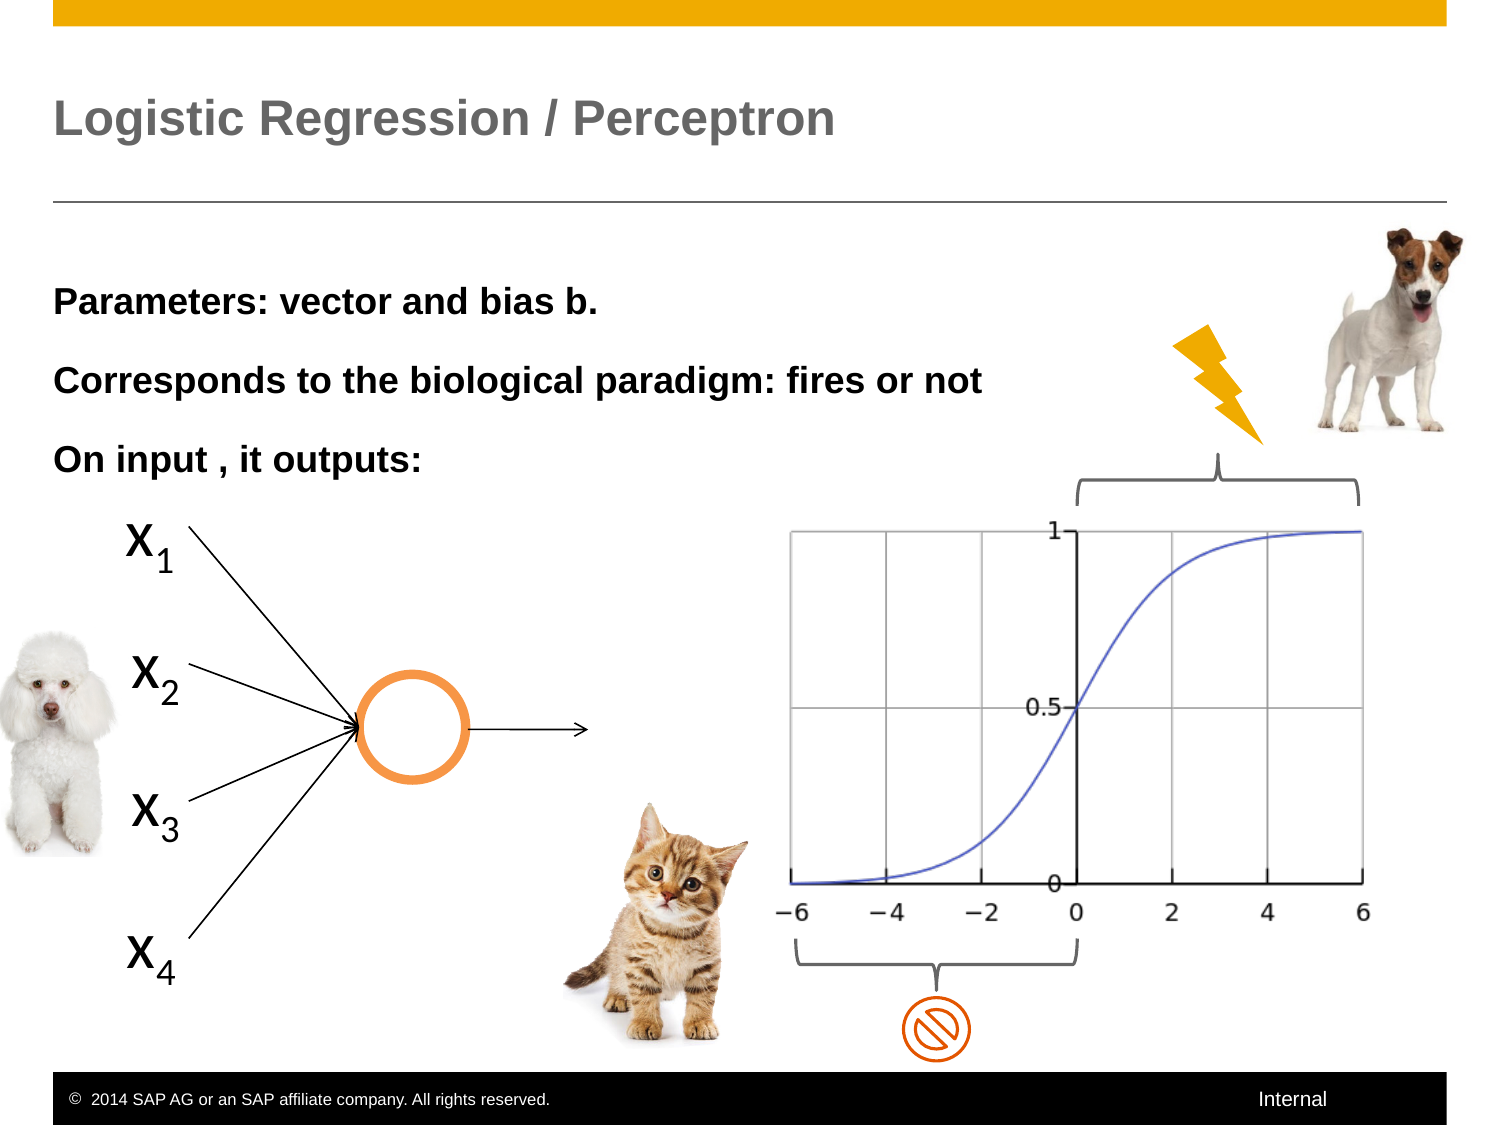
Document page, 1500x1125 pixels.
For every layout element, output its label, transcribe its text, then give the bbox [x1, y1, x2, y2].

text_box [108, 482, 589, 991]
picture [563, 505, 1405, 1099]
title Logistic Regression / Perceptron [53, 53, 1447, 178]
picture [0, 626, 108, 857]
text_box [1076, 453, 1360, 504]
text_box [795, 952, 1078, 992]
text_box [1172, 324, 1264, 446]
text_box [901, 996, 972, 1063]
picture [1279, 220, 1500, 442]
